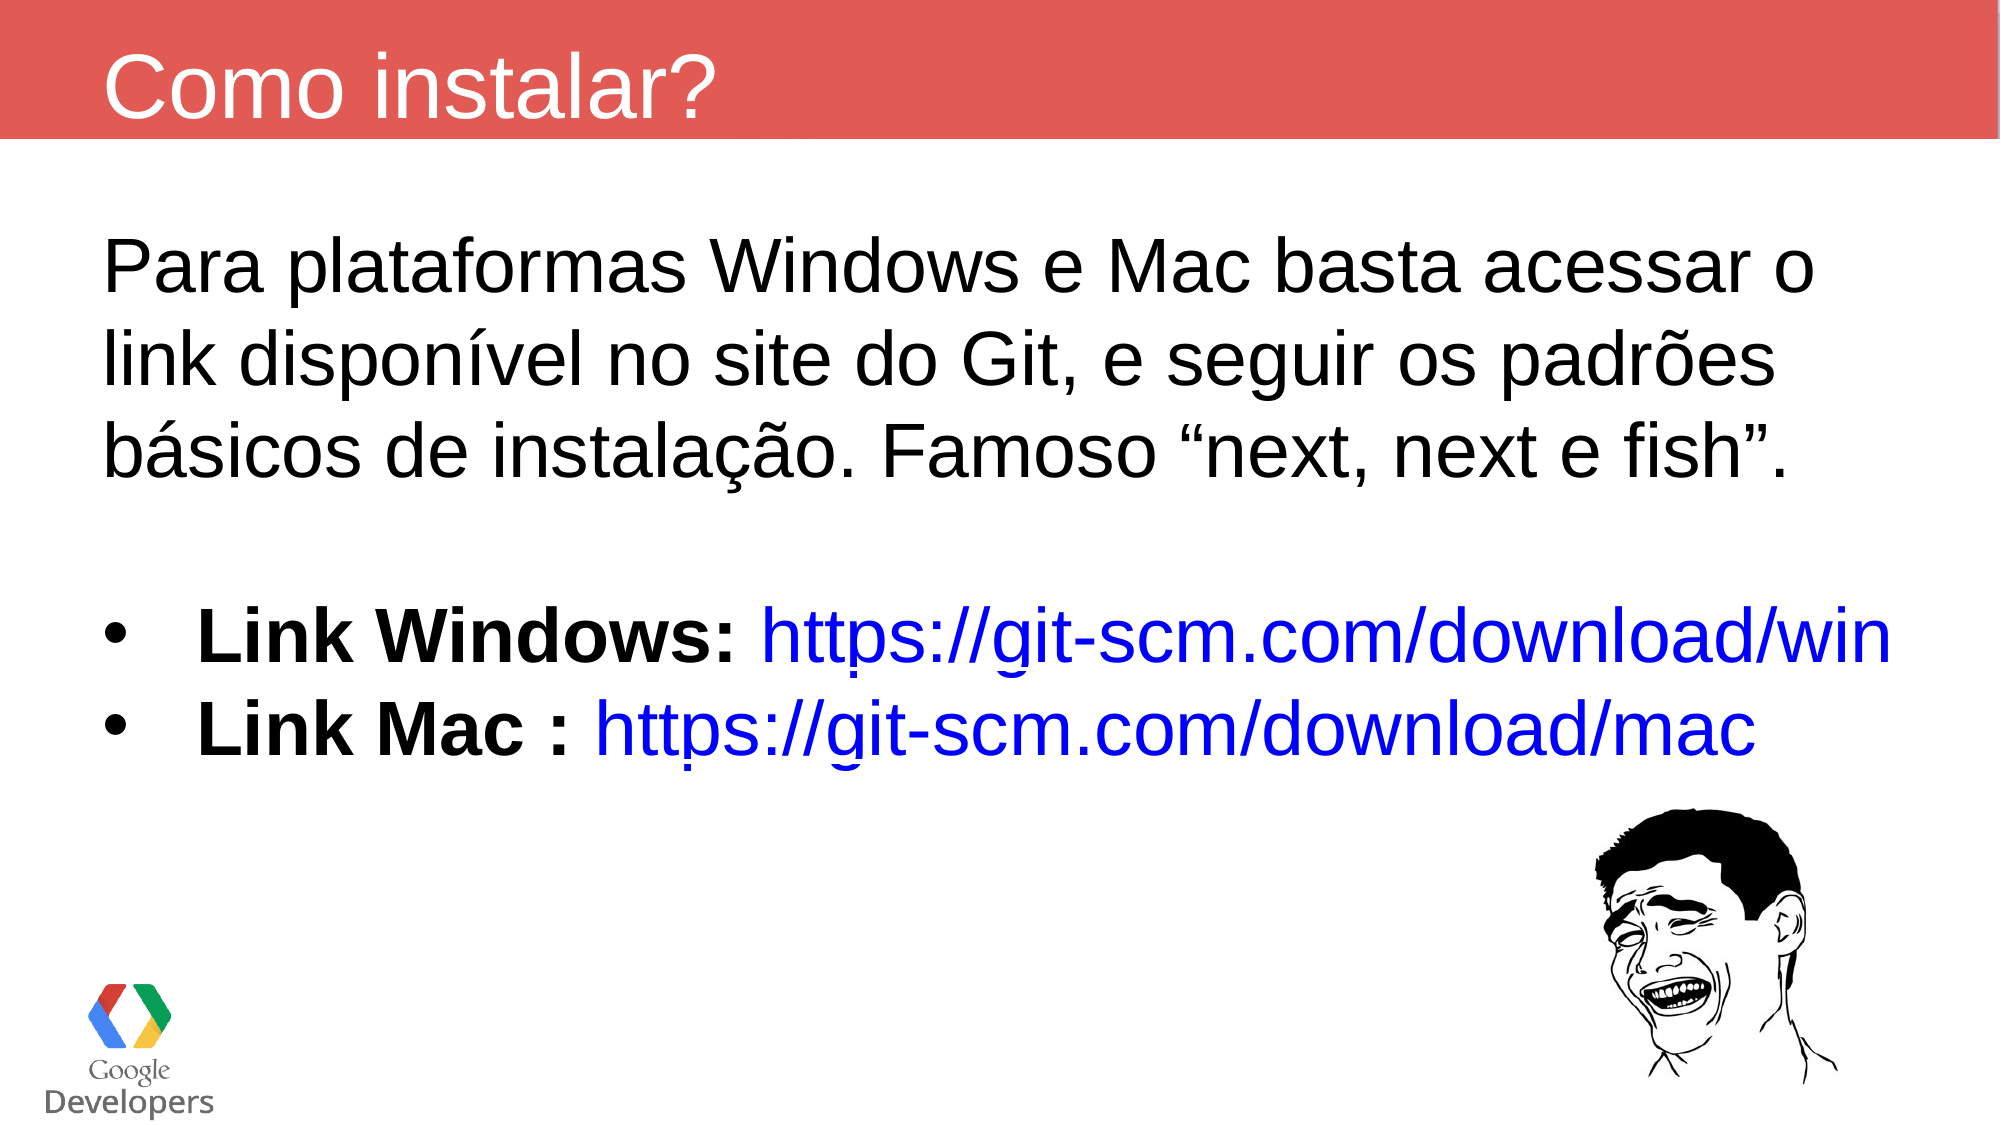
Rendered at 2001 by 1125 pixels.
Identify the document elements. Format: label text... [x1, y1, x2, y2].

picture [0, 0, 2000, 139]
picture [18, 968, 241, 1125]
text_box Para plataformas Windows e Mac basta acessar o link disponível no site do Git, e seguir os padrões básicos de instalação. Famoso “next, next e fish”. Link Windows: https://git-scm.com/download/win Link Mac : https://git-scm.com/download/mac [87, 208, 1947, 853]
picture [1474, 807, 1969, 1085]
